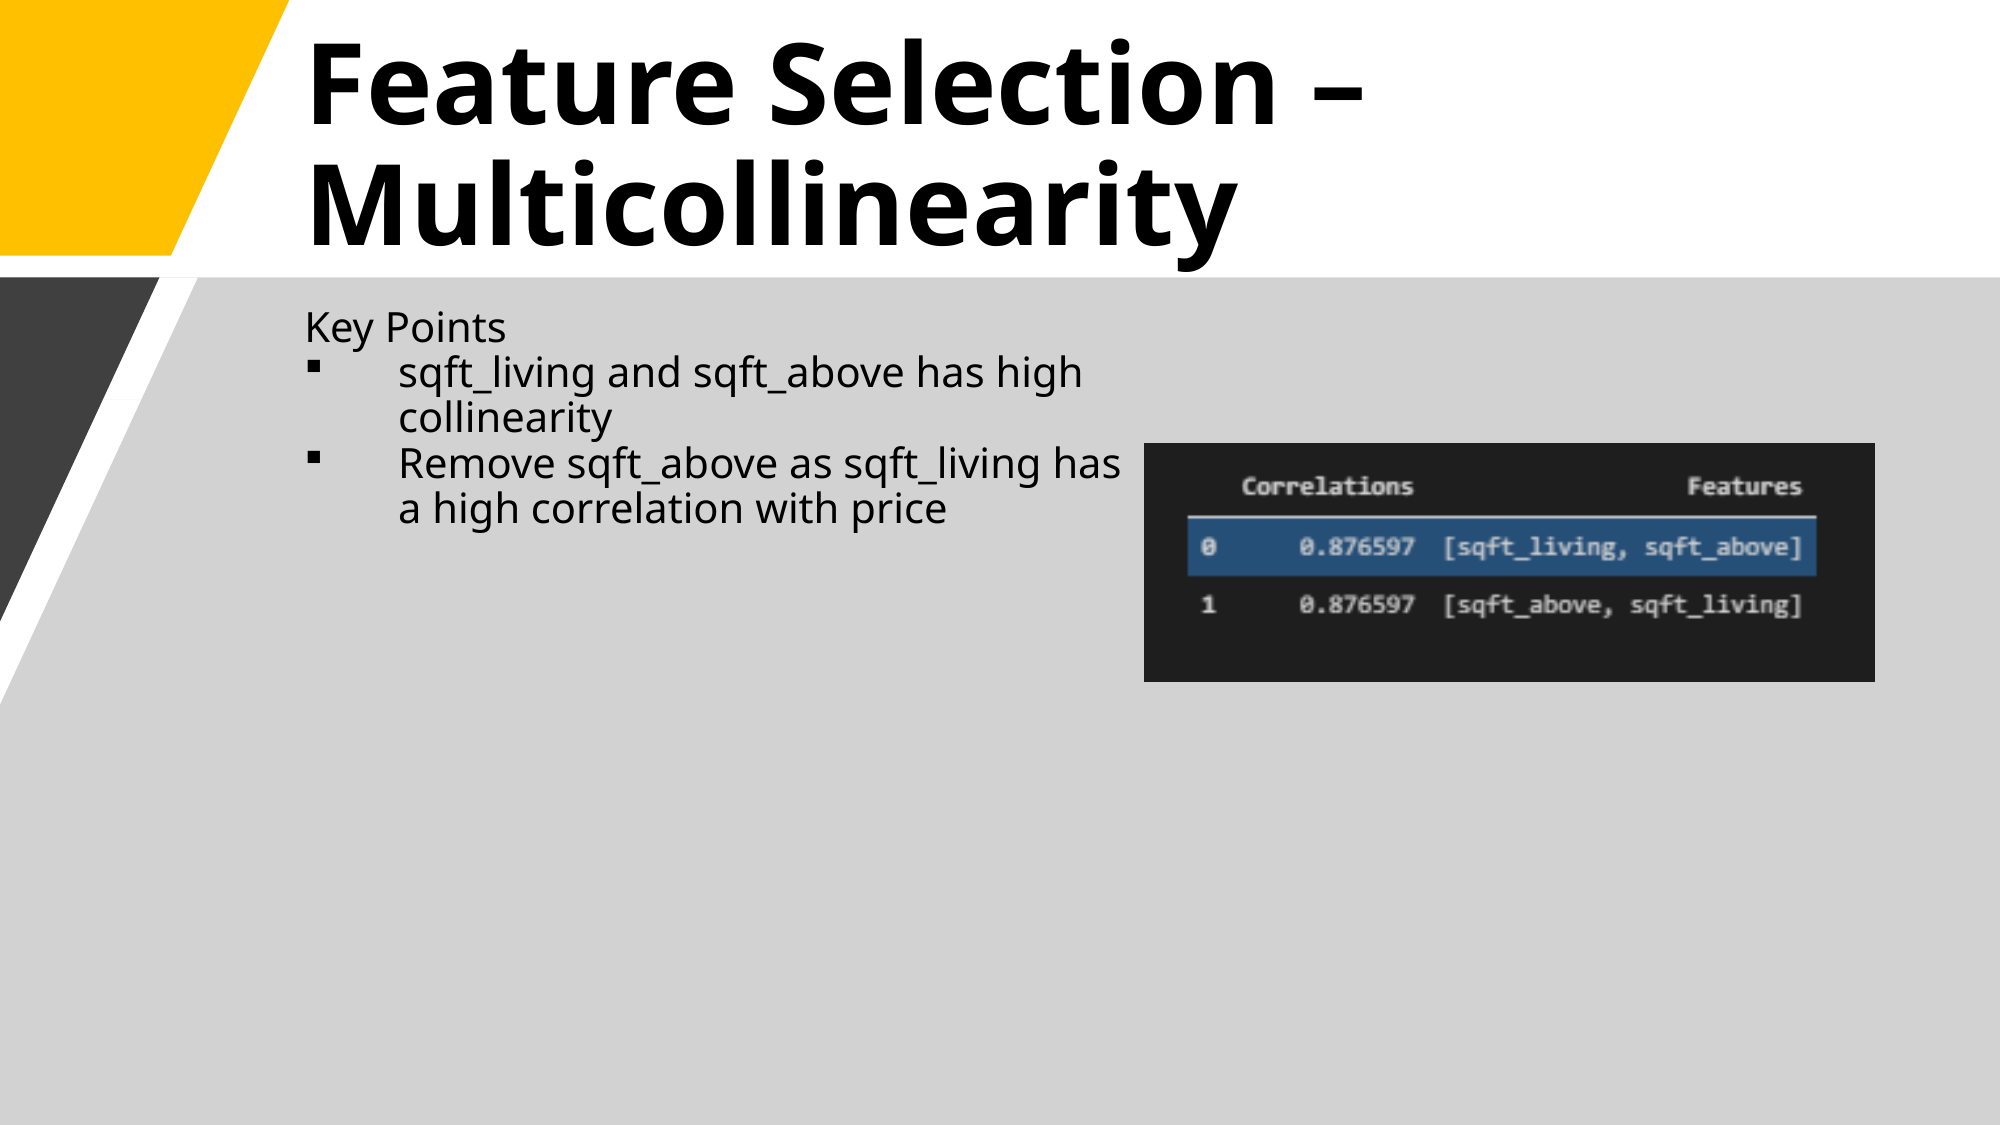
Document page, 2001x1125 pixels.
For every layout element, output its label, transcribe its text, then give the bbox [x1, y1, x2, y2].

picture [1144, 443, 1875, 682]
text_box Key Points sqft_living and sqft_above has high collinearity Remove sqft_above as sqft_living has a high correlation with price [289, 299, 1145, 1125]
text_box [0, 0, 289, 257]
text_box [0, 276, 2000, 1125]
title Feature Selection – Multicollinearity [289, 0, 1878, 278]
text_box [0, 276, 162, 622]
